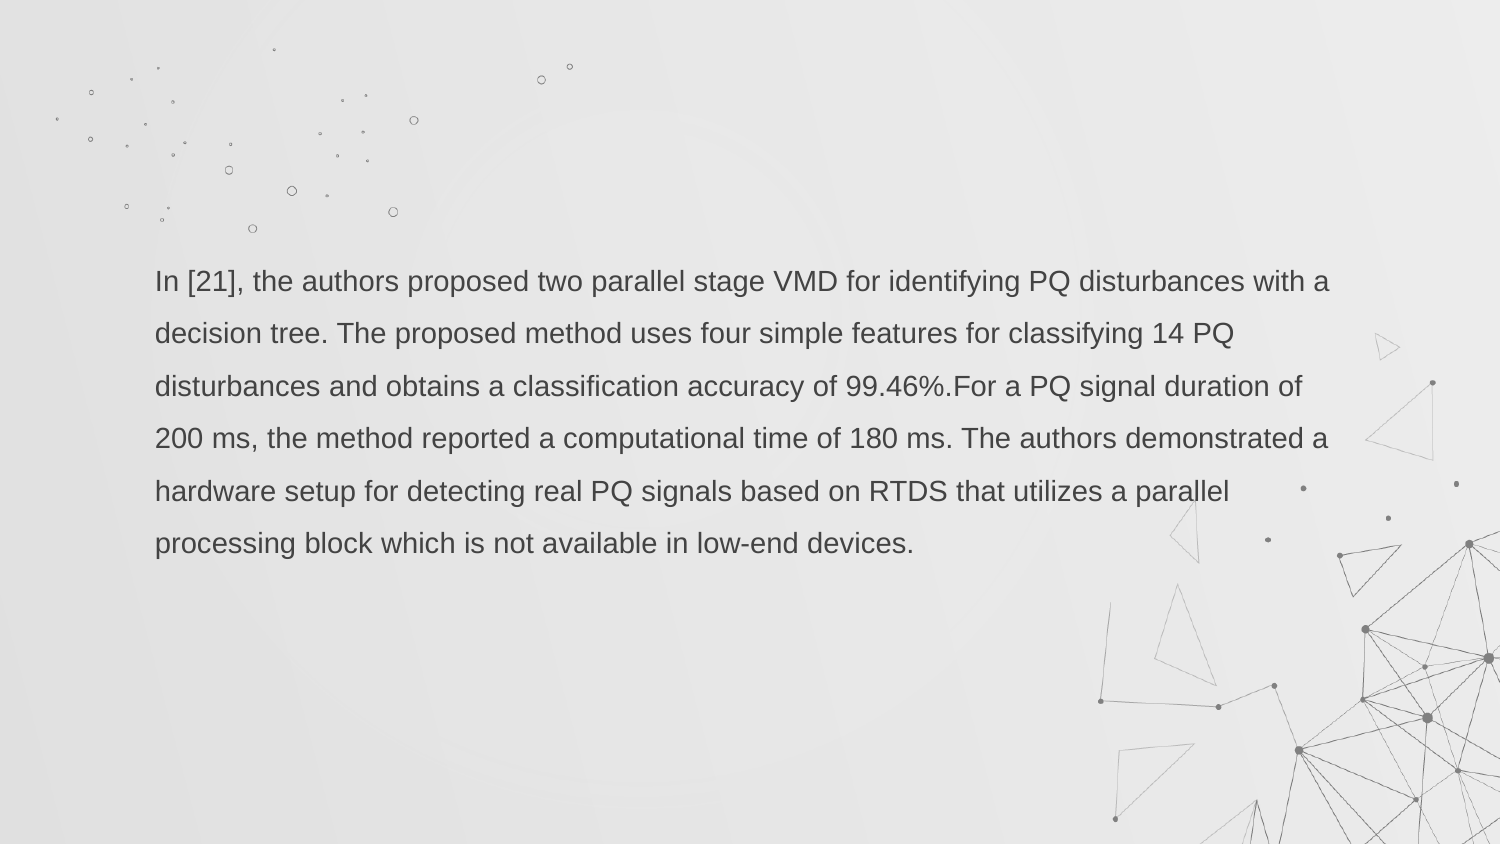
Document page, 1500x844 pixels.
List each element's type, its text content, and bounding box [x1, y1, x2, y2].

picture [0, 0, 1500, 844]
text_box In [21], the authors proposed two parallel stage VMD for identifying PQ disturbances with a decision tree. The proposed method uses four simple features for classifying 14 PQ disturbances and obtains a classification accuracy of 99.46%.For a PQ signal duration of 200 ms, the method reported a computational time of 180 ms. The authors demonstrated a hardware setup for detecting real PQ signals based on RTDS that utilizes a parallel processing block which is not available in low-end devices. [140, 237, 1360, 651]
